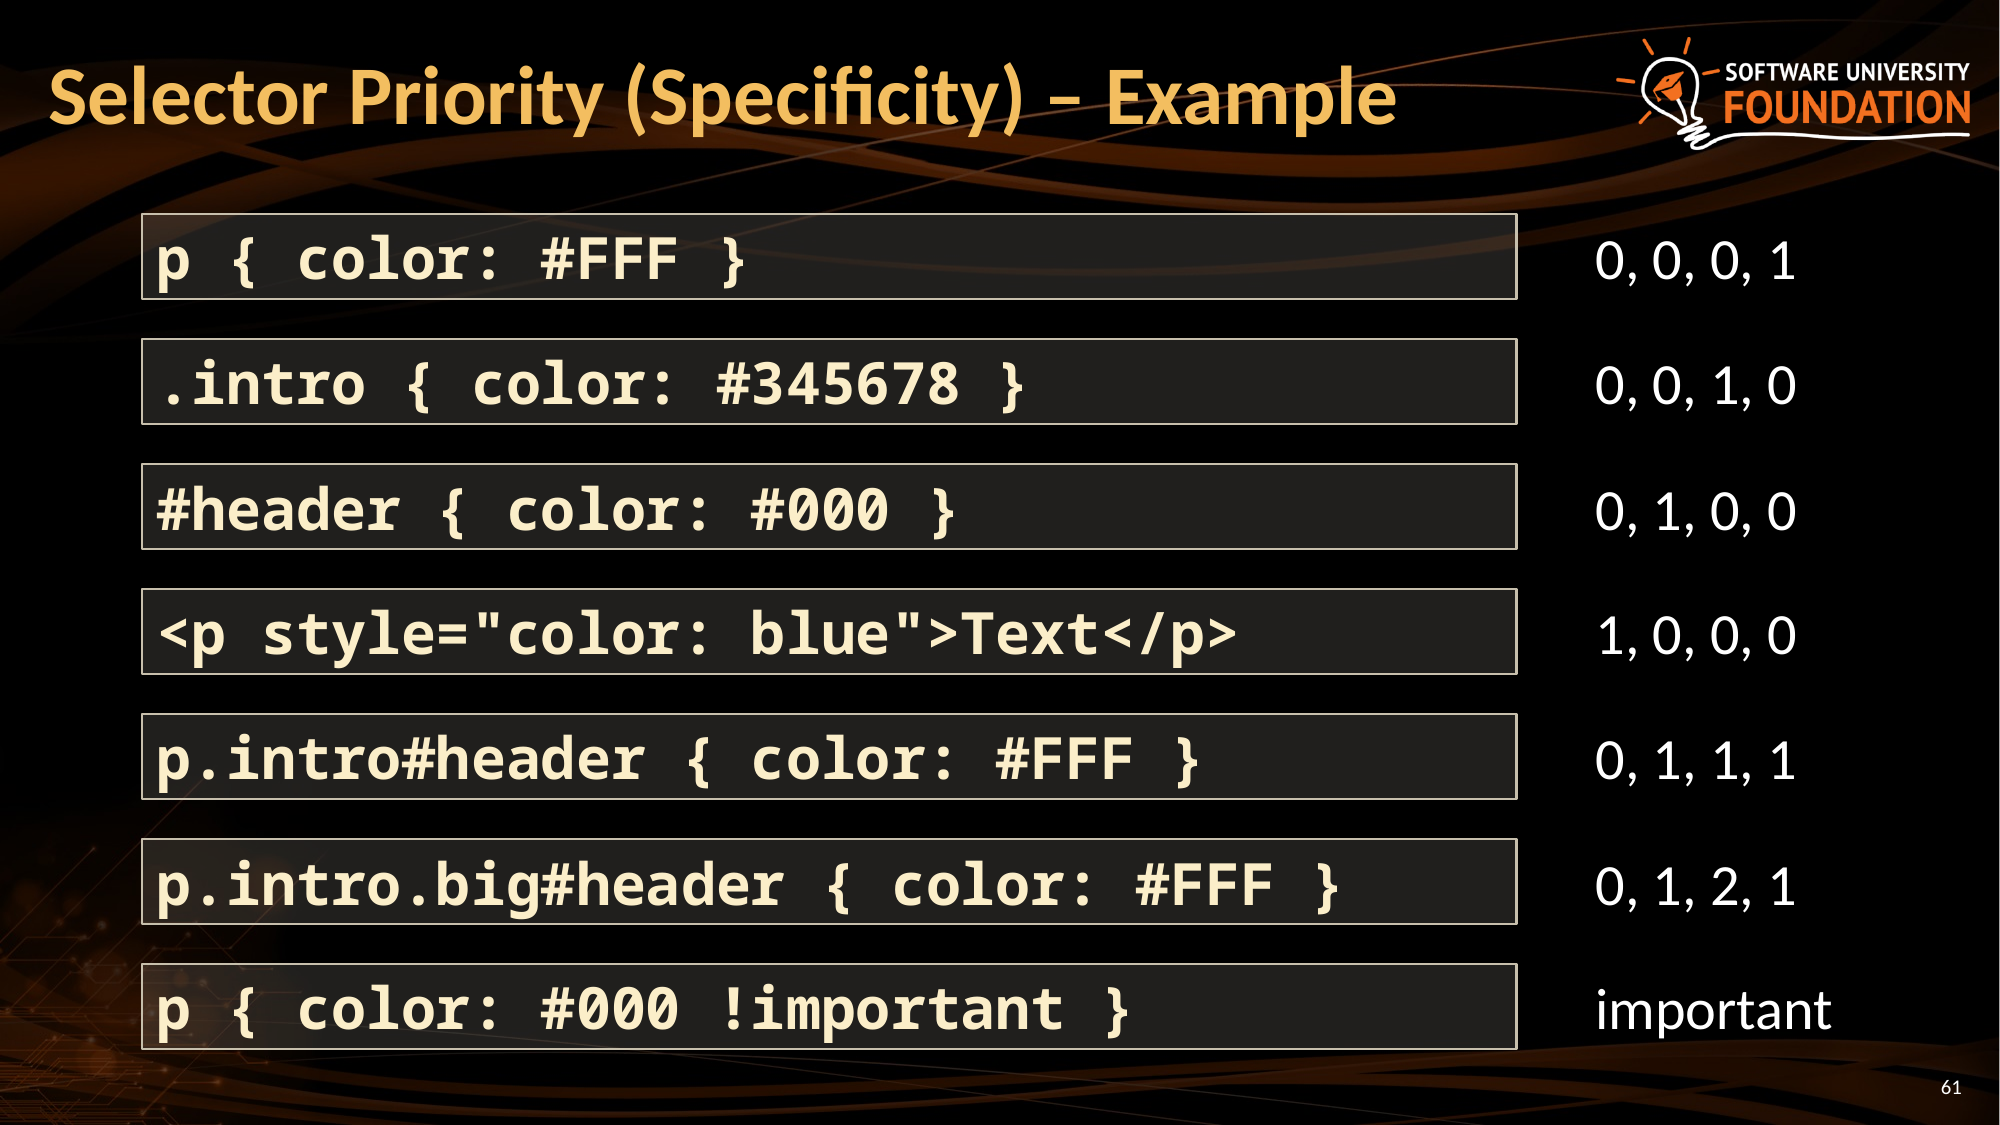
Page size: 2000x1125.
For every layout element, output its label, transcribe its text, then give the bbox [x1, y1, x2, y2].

text_box 0, 0, 0, 1 [1580, 214, 1812, 299]
text_box p.intro#header { color: #FFF } [141, 714, 1517, 799]
text_box p.intro.big#header { color: #FFF } [141, 839, 1517, 924]
text_box 1, 0, 0, 0 [1580, 589, 1812, 674]
text_box 0, 1, 0, 0 [1580, 464, 1812, 549]
title Selector Priority (Specificity) – Example [30, 6, 1602, 189]
text_box p { color: #000 !important } [141, 964, 1517, 1049]
text_box <p style="color: blue">Text</p> [141, 589, 1517, 674]
text_box 0, 0, 1, 0 [1580, 339, 1812, 424]
picture [0, 0, 2000, 1125]
slide_number 61 [1897, 1070, 1968, 1103]
text_box p { color: #FFF } [141, 214, 1517, 299]
text_box .intro { color: #345678 } [141, 339, 1517, 424]
text_box important [1580, 964, 1848, 1049]
text_box 0, 1, 2, 1 [1580, 839, 1812, 924]
text_box #header { color: #000 } [141, 464, 1517, 549]
text_box 0, 1, 1, 1 [1580, 714, 1812, 799]
